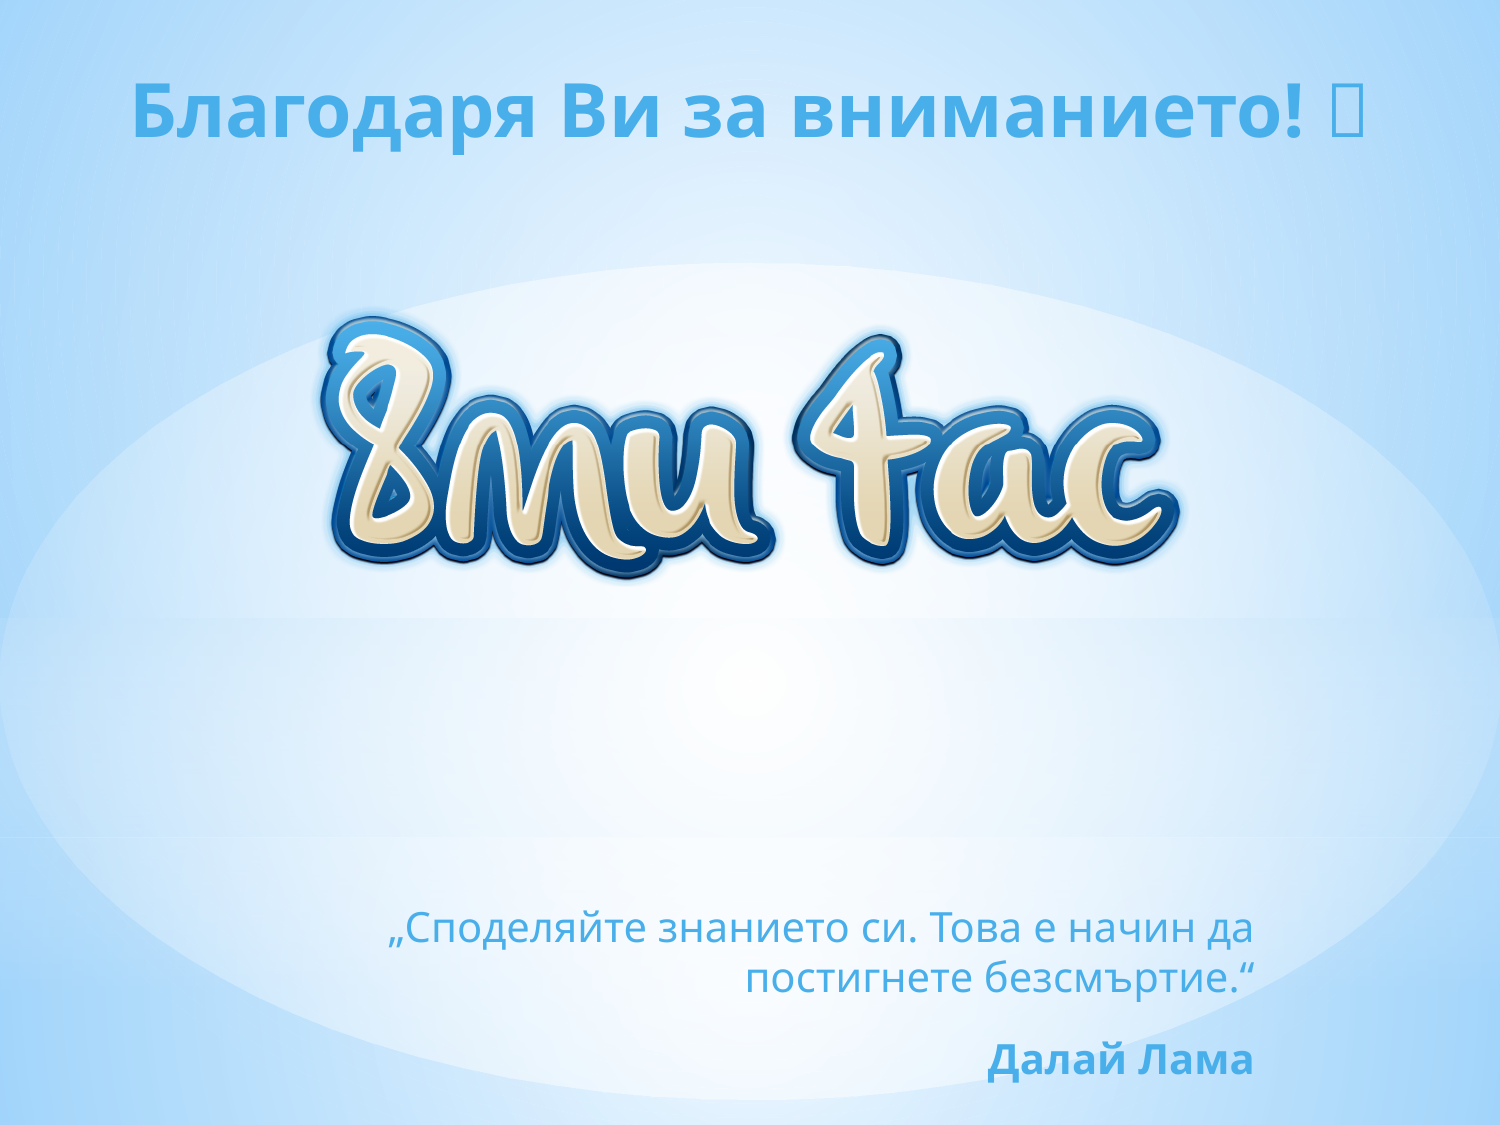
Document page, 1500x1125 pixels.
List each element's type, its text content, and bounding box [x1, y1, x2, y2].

text_box „Споделяйте знанието си. Това е начин да постигнете безсмъртие.“ [360, 893, 1270, 1035]
picture [306, 303, 1194, 587]
title Благодаря Ви за вниманието!  [0, 54, 1500, 197]
text_box Далай Лама [938, 1025, 1270, 1118]
